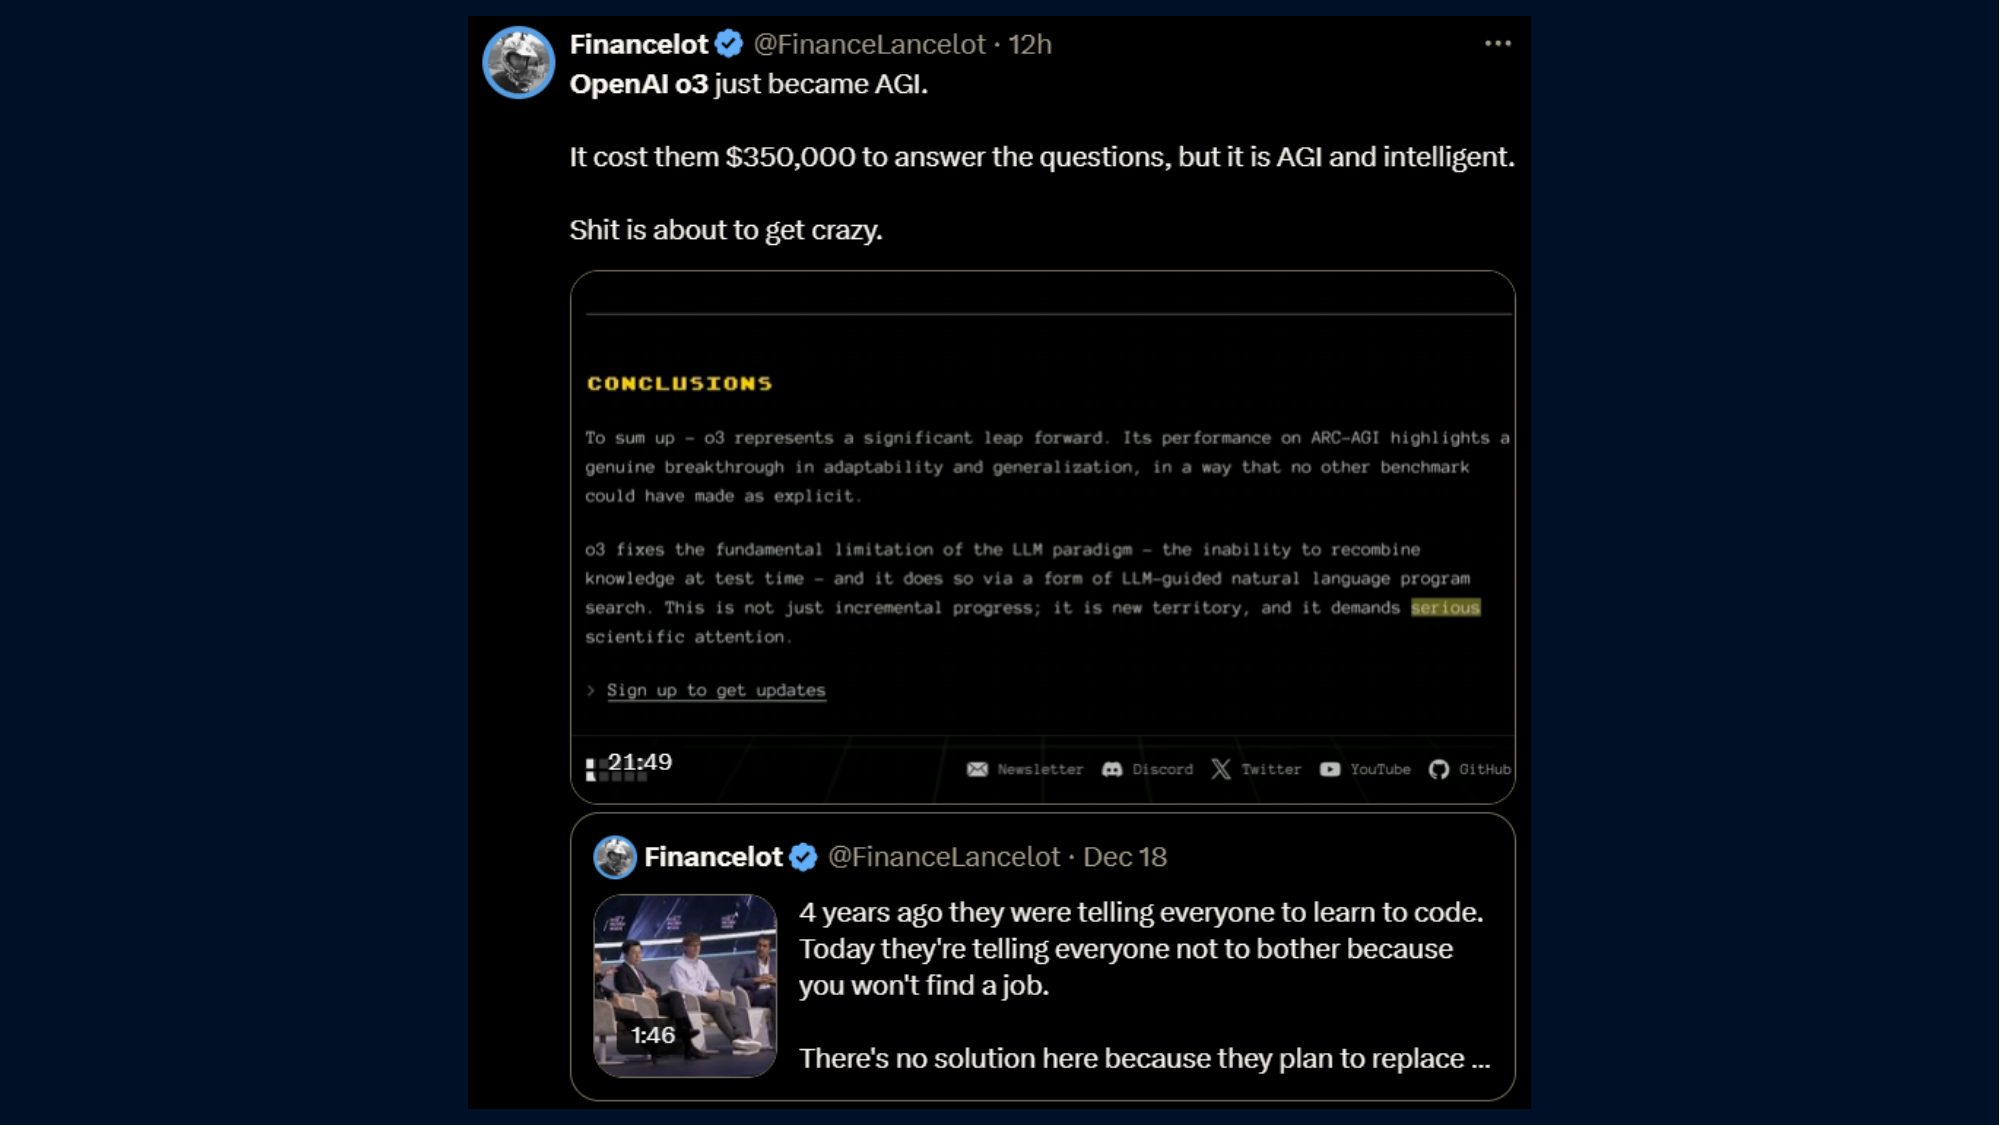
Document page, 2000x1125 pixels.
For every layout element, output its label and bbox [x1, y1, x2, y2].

picture [468, 16, 1531, 1109]
